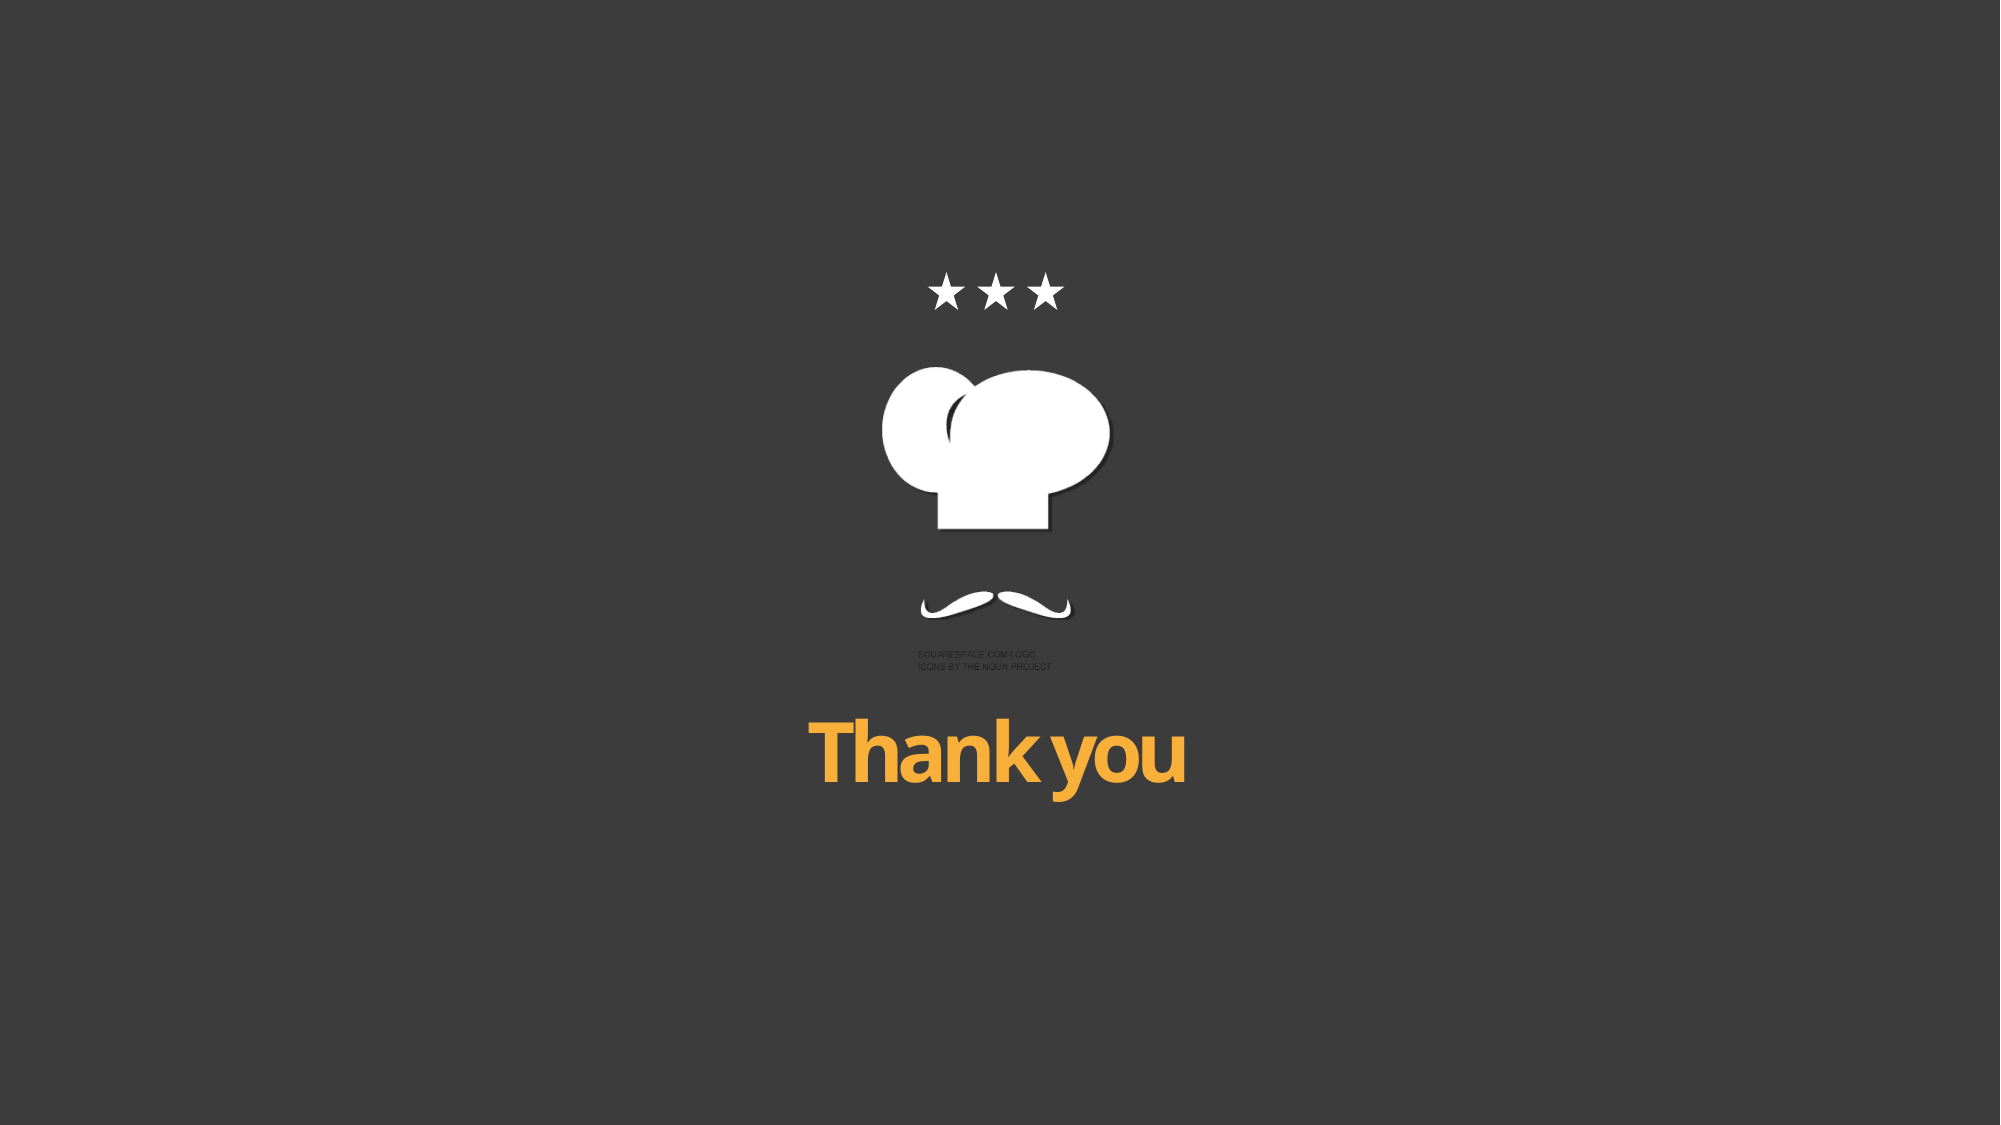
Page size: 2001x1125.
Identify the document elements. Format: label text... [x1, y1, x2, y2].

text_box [927, 272, 1065, 310]
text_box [863, 319, 1137, 683]
text_box Thank you [792, 692, 1207, 807]
